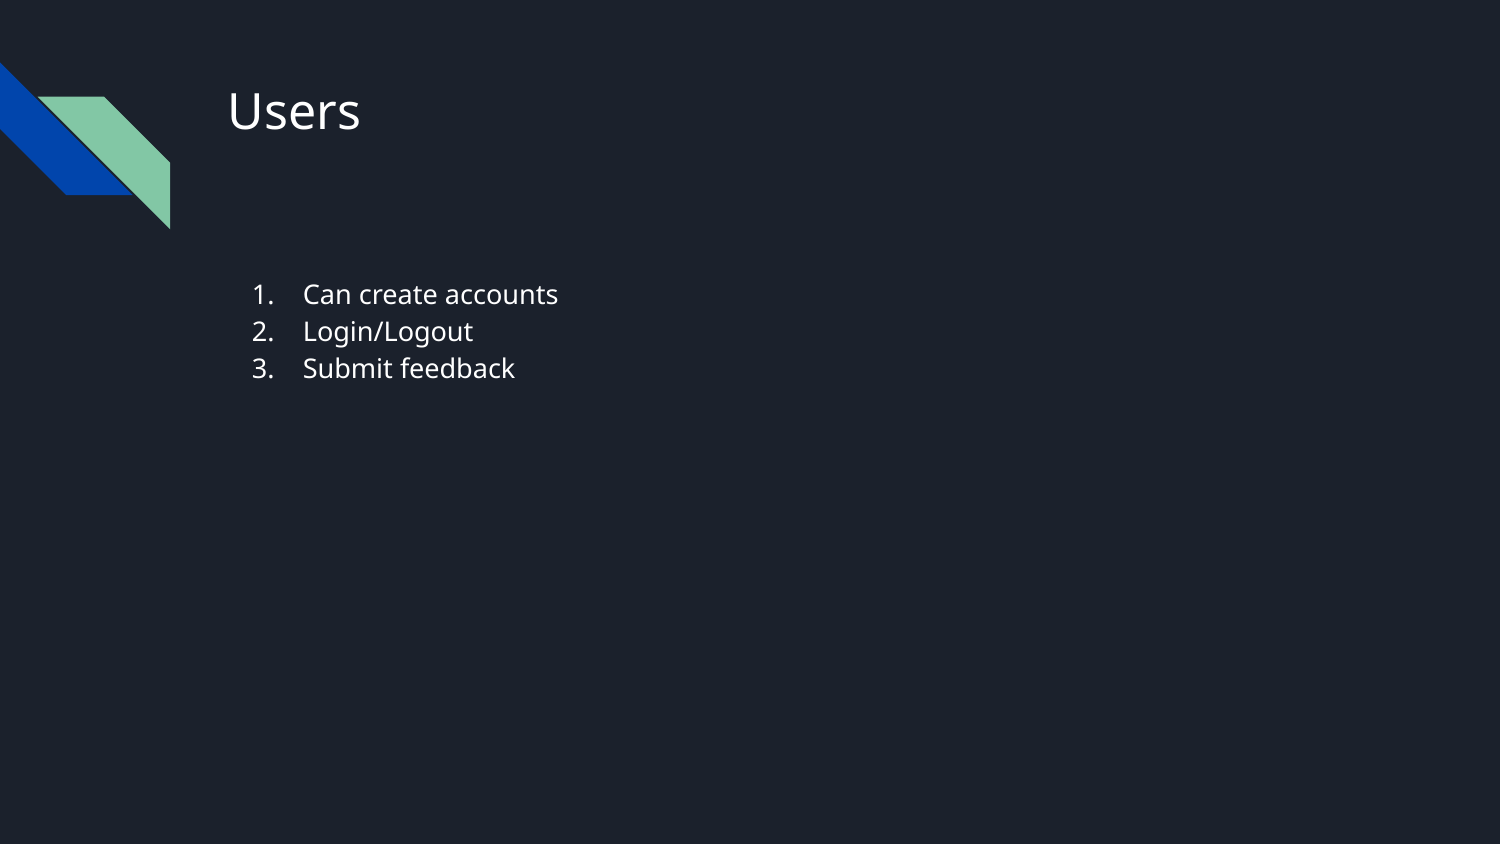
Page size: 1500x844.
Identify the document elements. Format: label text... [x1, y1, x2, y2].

title Users [212, 64, 1368, 215]
list Can create accounts Login/Logout Submit feedback [212, 257, 1368, 735]
